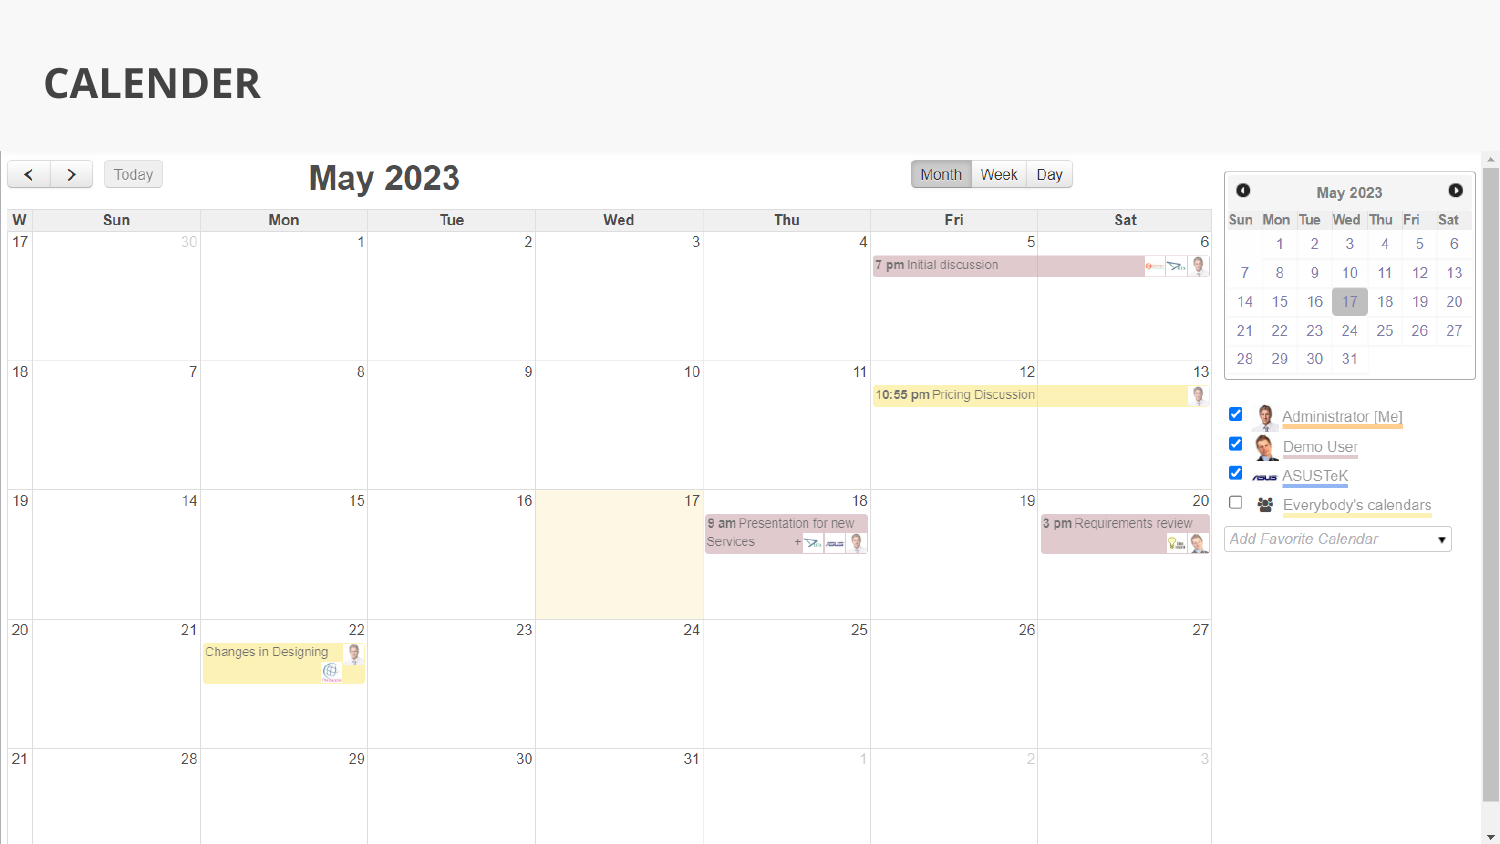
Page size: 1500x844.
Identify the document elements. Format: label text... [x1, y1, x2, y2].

picture [0, 151, 1500, 844]
text_box CALENDER [28, 49, 459, 115]
